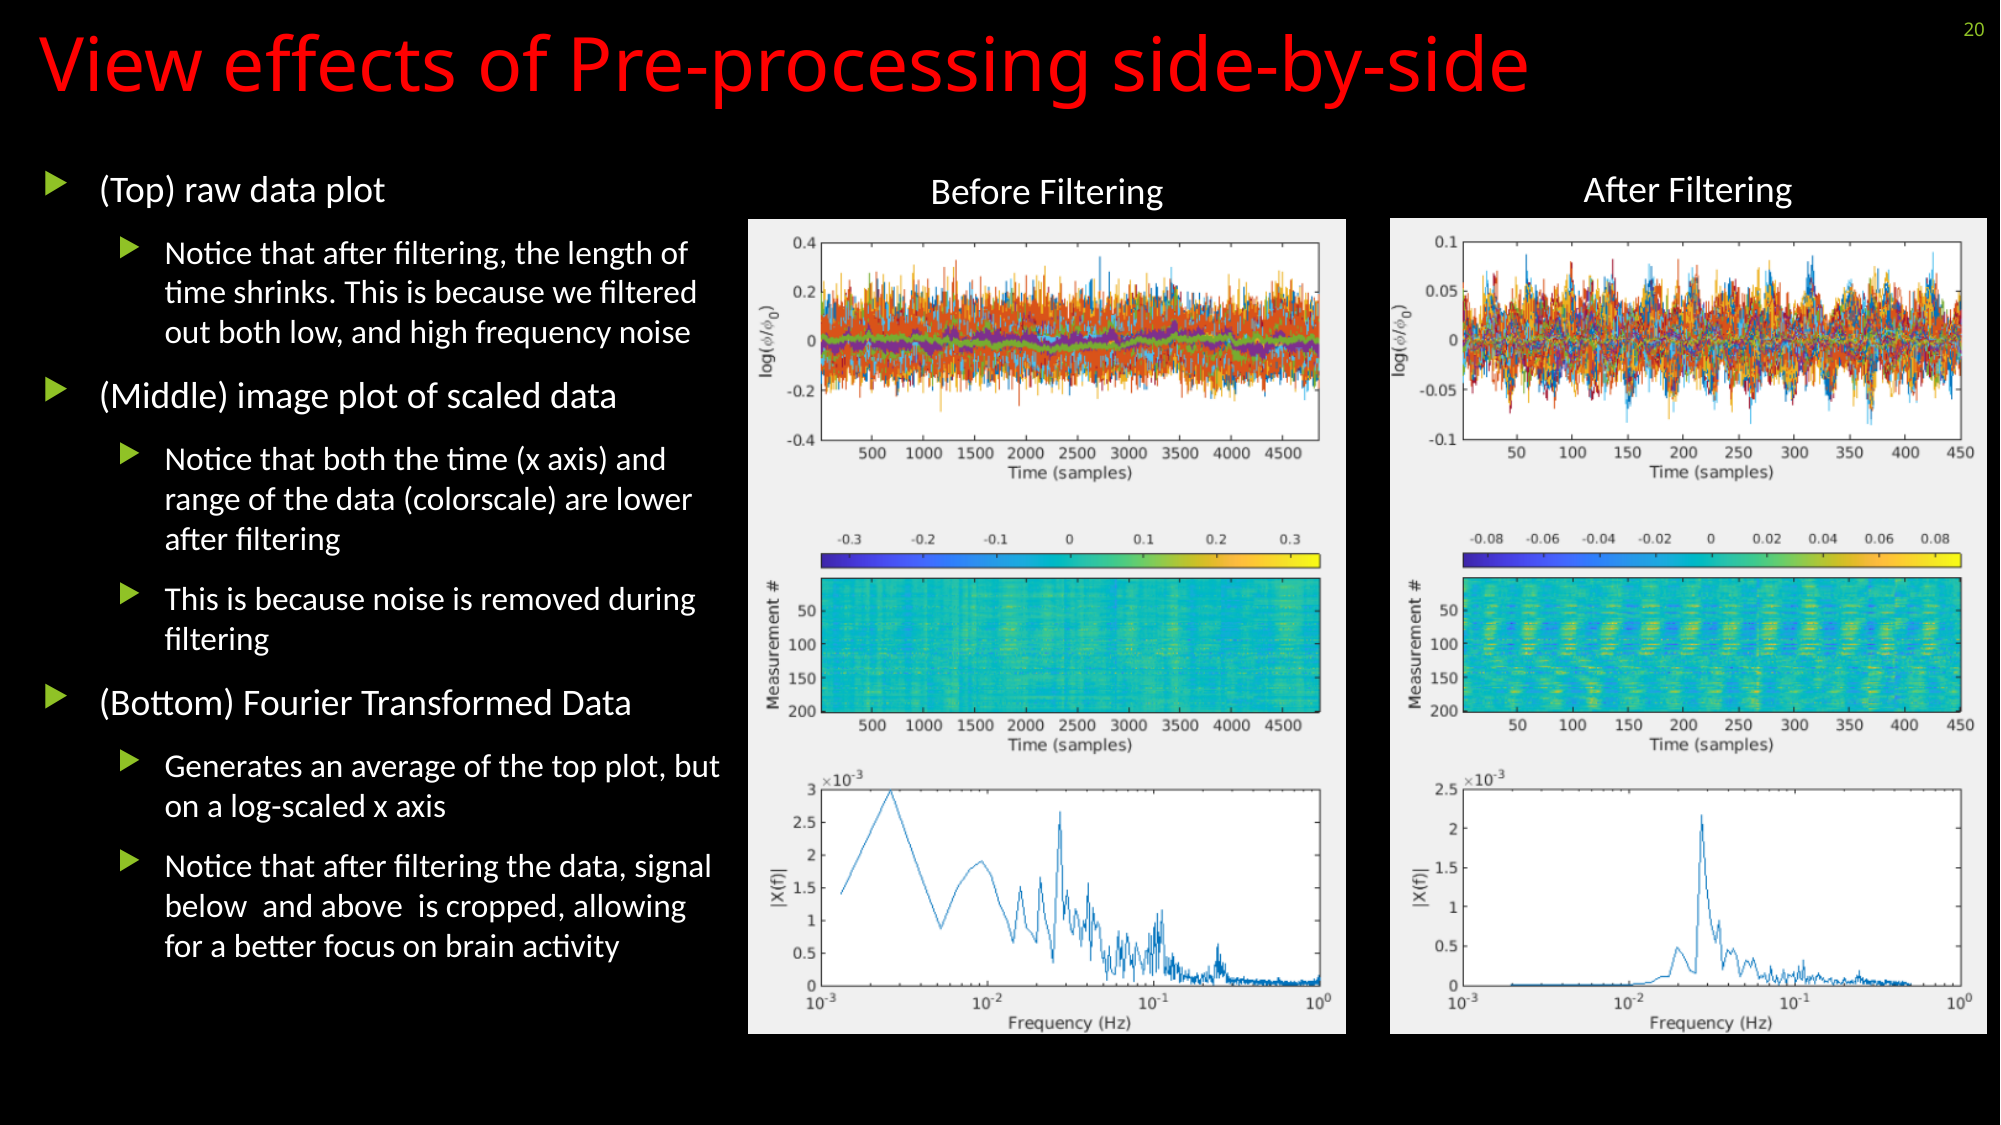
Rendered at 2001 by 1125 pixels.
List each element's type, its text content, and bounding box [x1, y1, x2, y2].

slide_number 20 [1887, 0, 2000, 60]
title View effects of Pre-processing side-by-side [24, 9, 1557, 226]
text_box Before Filtering [915, 159, 1179, 217]
picture [1389, 218, 1987, 1034]
picture [748, 218, 1346, 1035]
text_box After Filtering [1568, 157, 1808, 217]
